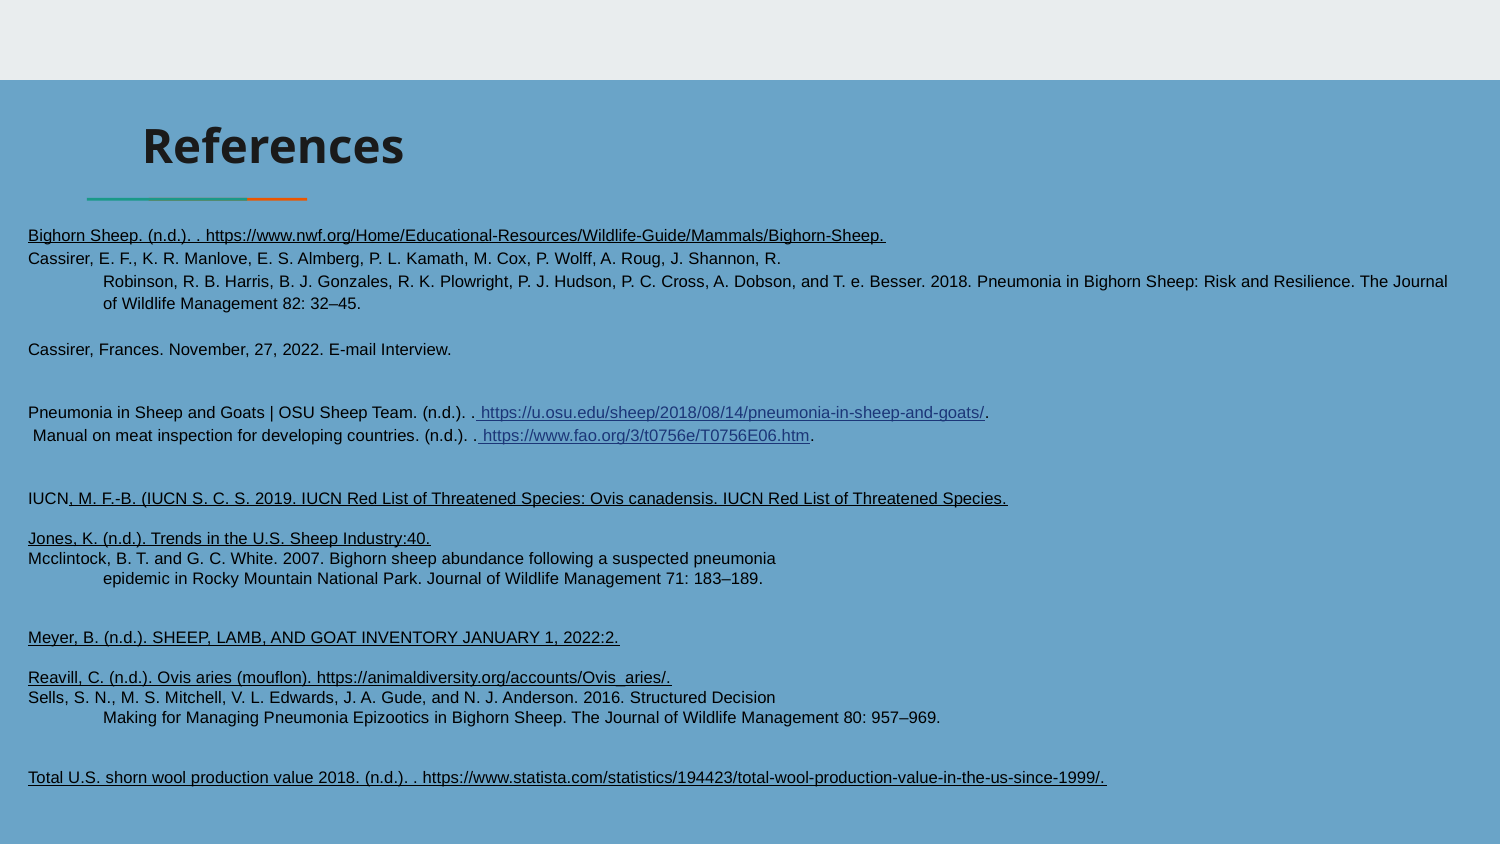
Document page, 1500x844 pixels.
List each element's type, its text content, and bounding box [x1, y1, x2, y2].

title References [126, 101, 1389, 189]
list Bighorn Sheep. (n.d.). . https://www.nwf.org/Home/Educational-Resources/Wildlife-Guide/Mammals/Bighorn-Sheep. Cassirer, E. F., K. R. Manlove, E. S. Almberg, P. L. Kamath, M. Cox, P. Wolff, A. Roug, J. Shannon, R. Robinson, R. B. Harris, B. J. Gonzales, R. K. Plowright, P. J. Hudson, P. C. Cross, A. Dobson, and T. e. Besser. 2018. Pneumonia in Bighorn Sheep: Risk and Resilience. The Journal of Wildlife Management 82: 32–45. Cassirer, Frances. November, 27, 2022. E-mail Interview. Pneumonia in Sheep and Goats | OSU Sheep Team. (n.d.). . https://u.osu.edu/sheep/2018/08/14/pneumonia-in-sheep-and-goats/. Manual on meat inspection for developing countries. (n.d.). . https://www.fao.org/3/t0756e/T0756E06.htm. IUCN, M. F.-B. (IUCN S. C. S. 2019. IUCN Red List of Threatened Species: Ovis canadensis. IUCN Red List of Threatened Species. Jones, K. (n.d.). Trends in the U.S. Sheep Industry:40. Mcclintock, B. T. and G. C. White. 2007. Bighorn sheep abundance following a suspected pneumonia epidemic in Rocky Mountain National Park. Journal of Wildlife Management 71: 183–189. Meyer, B. (n.d.). SHEEP, LAMB, AND GOAT INVENTORY JANUARY 1, 2022:2. Reavill, C. (n.d.). Ovis aries (mouflon). https://animaldiversity.org/accounts/Ovis_aries/. Sells, S. N., M. S. Mitchell, V. L. Edwards, J. A. Gude, and N. J. Anderson. 2016. Structured Decision Making for Managing Pneumonia Epizootics in Bighorn Sheep. The Journal of Wildlife Management 80: 957–969. Total U.S. shorn wool production value 2018. (n.d.). . https://www.statista.com/statistics/194423/total-wool-production-value-in-the-us-since-1999/. [13, 189, 1482, 724]
